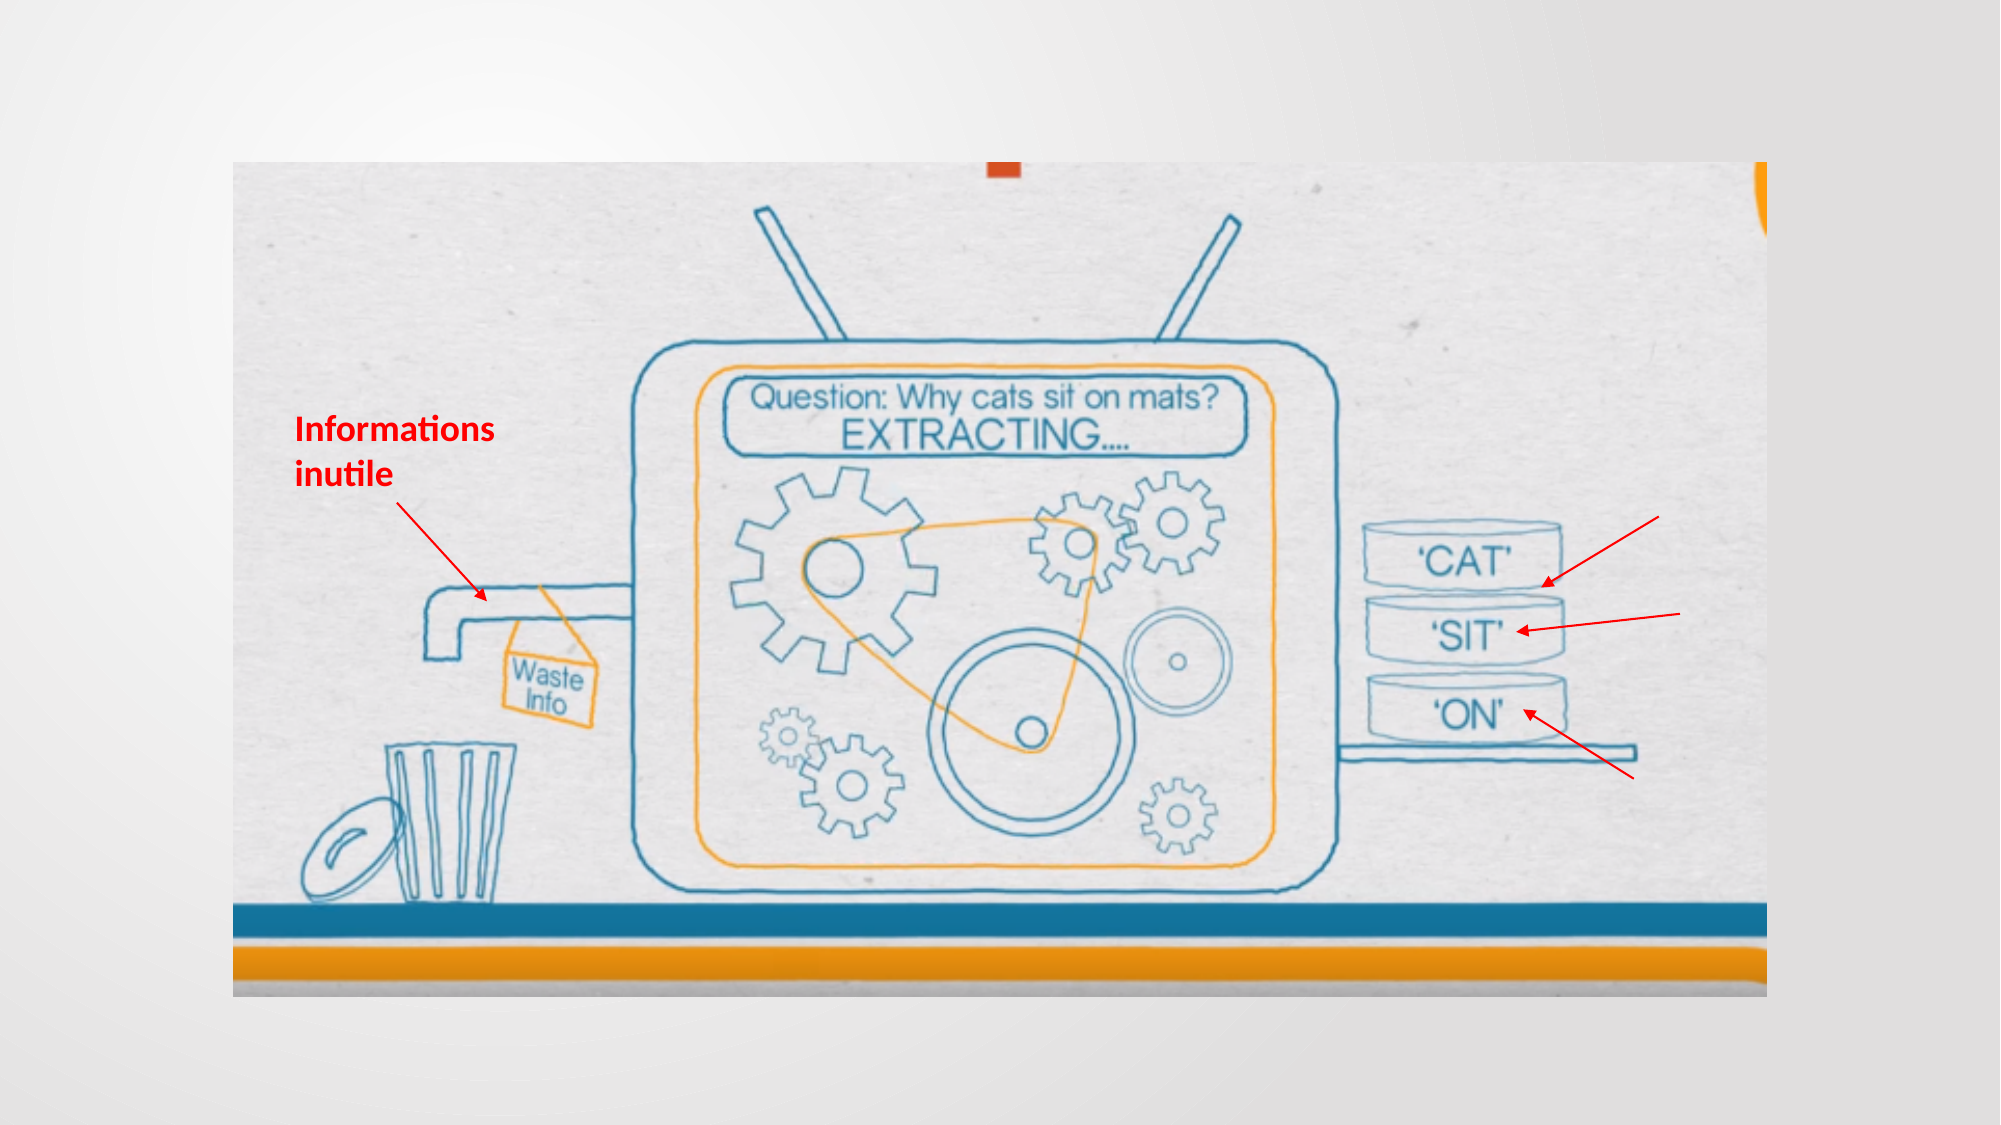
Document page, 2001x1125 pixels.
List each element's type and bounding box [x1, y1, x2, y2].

picture [233, 162, 1767, 997]
text_box [1516, 613, 1680, 632]
text_box [1522, 709, 1634, 779]
text_box [396, 502, 487, 602]
text_box [1541, 516, 1659, 588]
